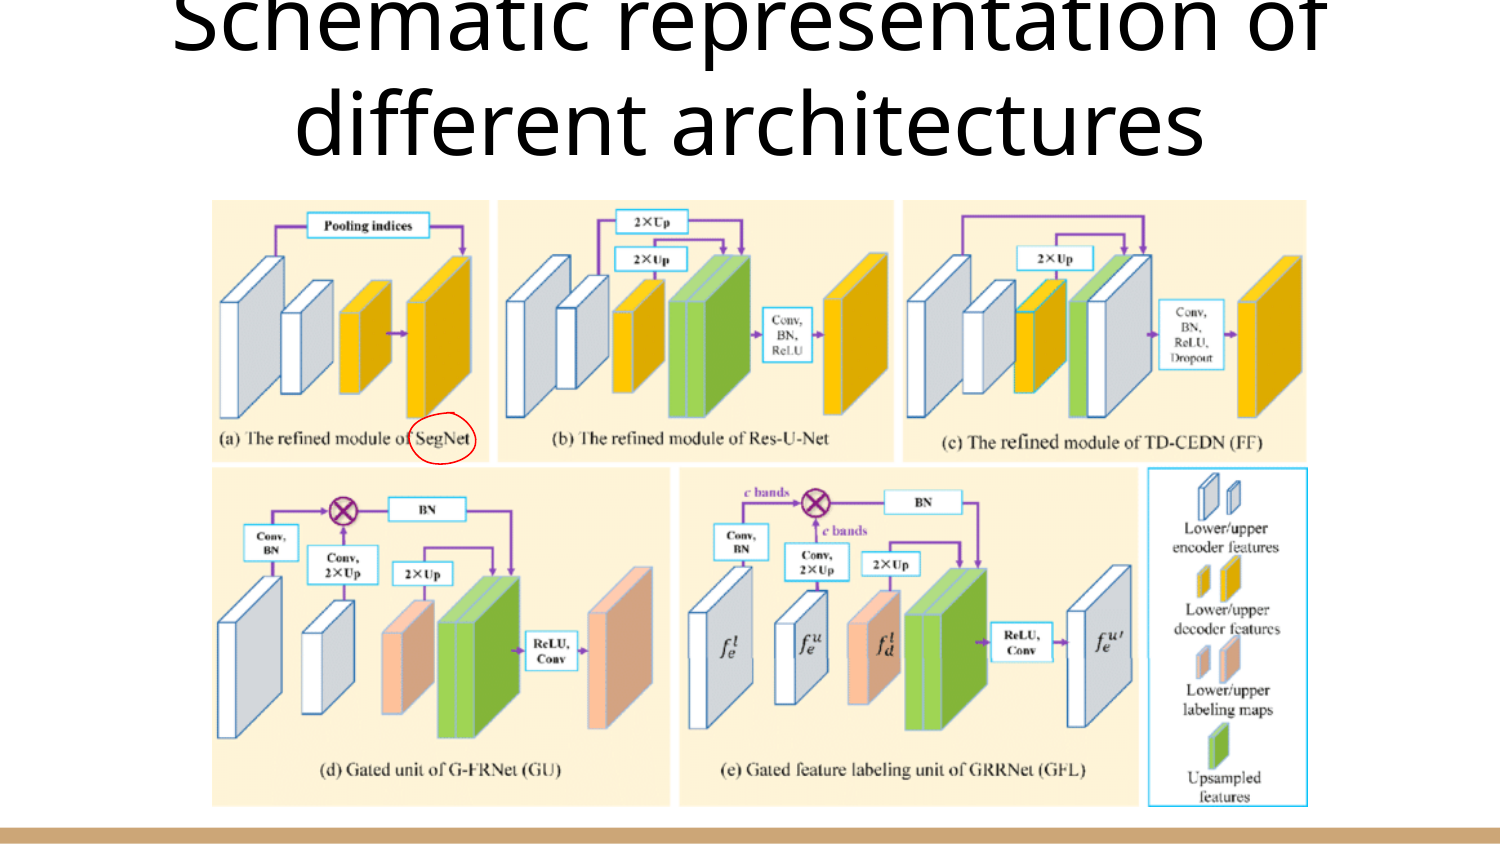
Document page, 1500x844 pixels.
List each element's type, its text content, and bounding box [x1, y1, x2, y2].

title Schematic representation of different architectures [51, 51, 1449, 189]
picture [212, 200, 1308, 807]
